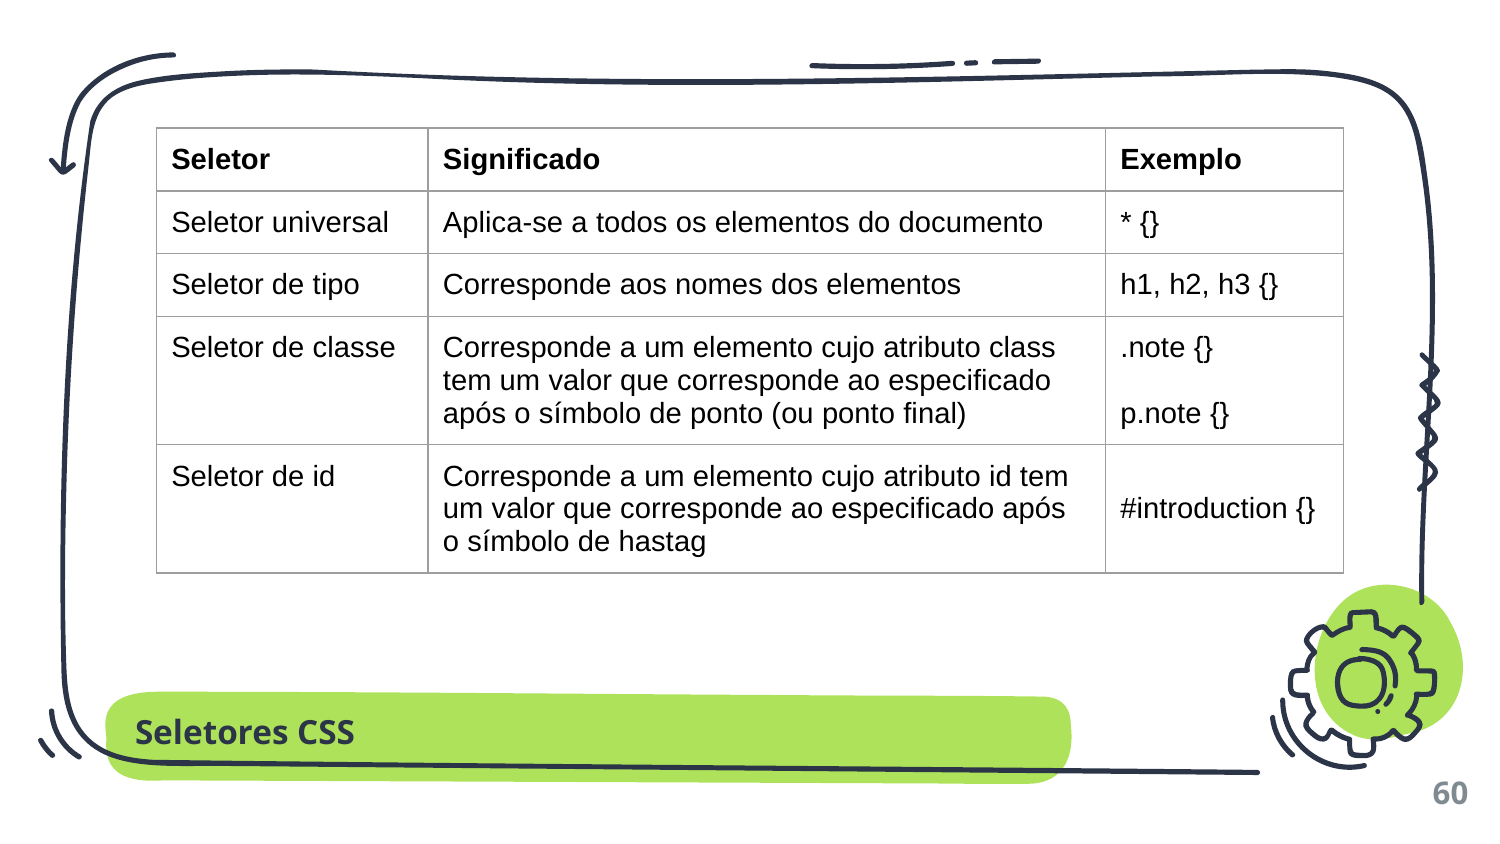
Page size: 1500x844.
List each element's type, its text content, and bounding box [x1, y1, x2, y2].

table_header Seletor [157, 129, 427, 190]
table_cell Seletor de id [157, 445, 427, 572]
table_cell Seletor de tipo [157, 254, 427, 316]
list Seletores CSS [135, 699, 1041, 764]
table_cell Seletor de classe [157, 317, 427, 444]
table_cell h1, h2, h3 {} [1106, 254, 1343, 316]
table_cell Corresponde aos nomes dos elementos [429, 254, 1105, 316]
table_header Significado [429, 129, 1105, 190]
table_cell #introduction {} [1106, 445, 1343, 572]
slide_number ‹#› [1378, 769, 1469, 820]
text_box [1287, 609, 1438, 759]
text_box [1280, 697, 1367, 770]
text_box [1269, 715, 1296, 758]
table_header Exemplo [1106, 129, 1343, 190]
table_cell Seletor universal [157, 192, 427, 253]
table_cell Corresponde a um elemento cujo atributo class tem um valor que corresponde ao especificado após o símbolo de ponto (ou ponto final) [429, 317, 1105, 444]
table_cell Aplica-se a todos os elementos do documento [429, 192, 1105, 253]
table_cell .note {} p.note {} [1106, 317, 1343, 444]
table_cell Corresponde a um elemento cujo atributo id tem um valor que corresponde ao especificado após o símbolo de hastag [429, 445, 1105, 572]
table_cell * {} [1106, 192, 1343, 253]
